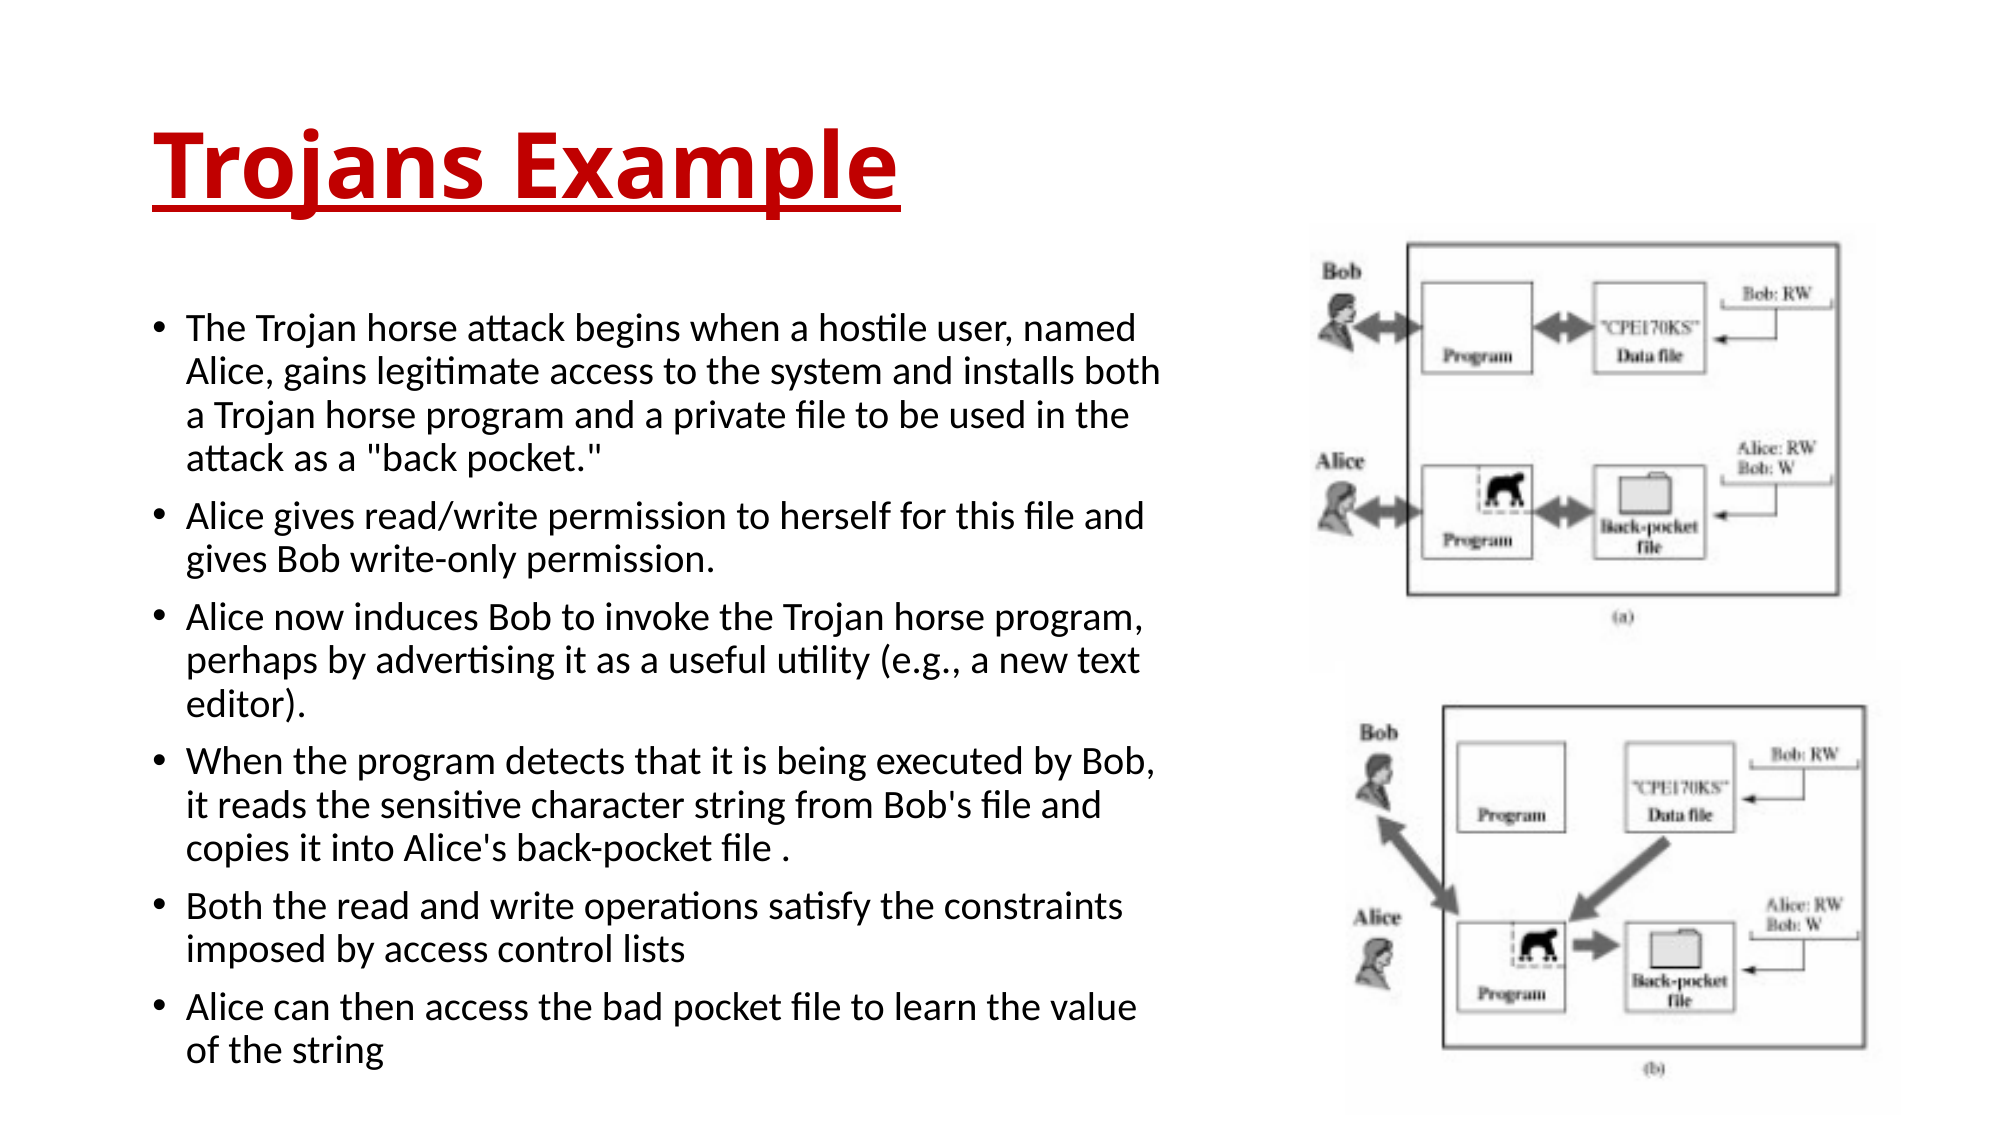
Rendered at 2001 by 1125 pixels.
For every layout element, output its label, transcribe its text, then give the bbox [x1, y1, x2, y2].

list The Trojan horse attack begins when a hostile user, named Alice, gains legitimate access to the system and installs both a Trojan horse program and a private file to be used in the attack as a "back pocket." Alice gives read/write permission to herself for this file and gives Bob write-only permission. Alice now induces Bob to invoke the Trojan horse program, perhaps by advertising it as a useful utility (e.g., a new text editor). When the program detects that it is being executed by Bob, it reads the sensitive character string from Bob's file and copies it into Alice's back-pocket file . Both the read and write operations satisfy the constraints imposed by access control lists Alice can then access the bad pocket file to learn the value of the string [137, 299, 1192, 1091]
picture [1309, 222, 1901, 1125]
title Trojans Example [137, 59, 1863, 278]
